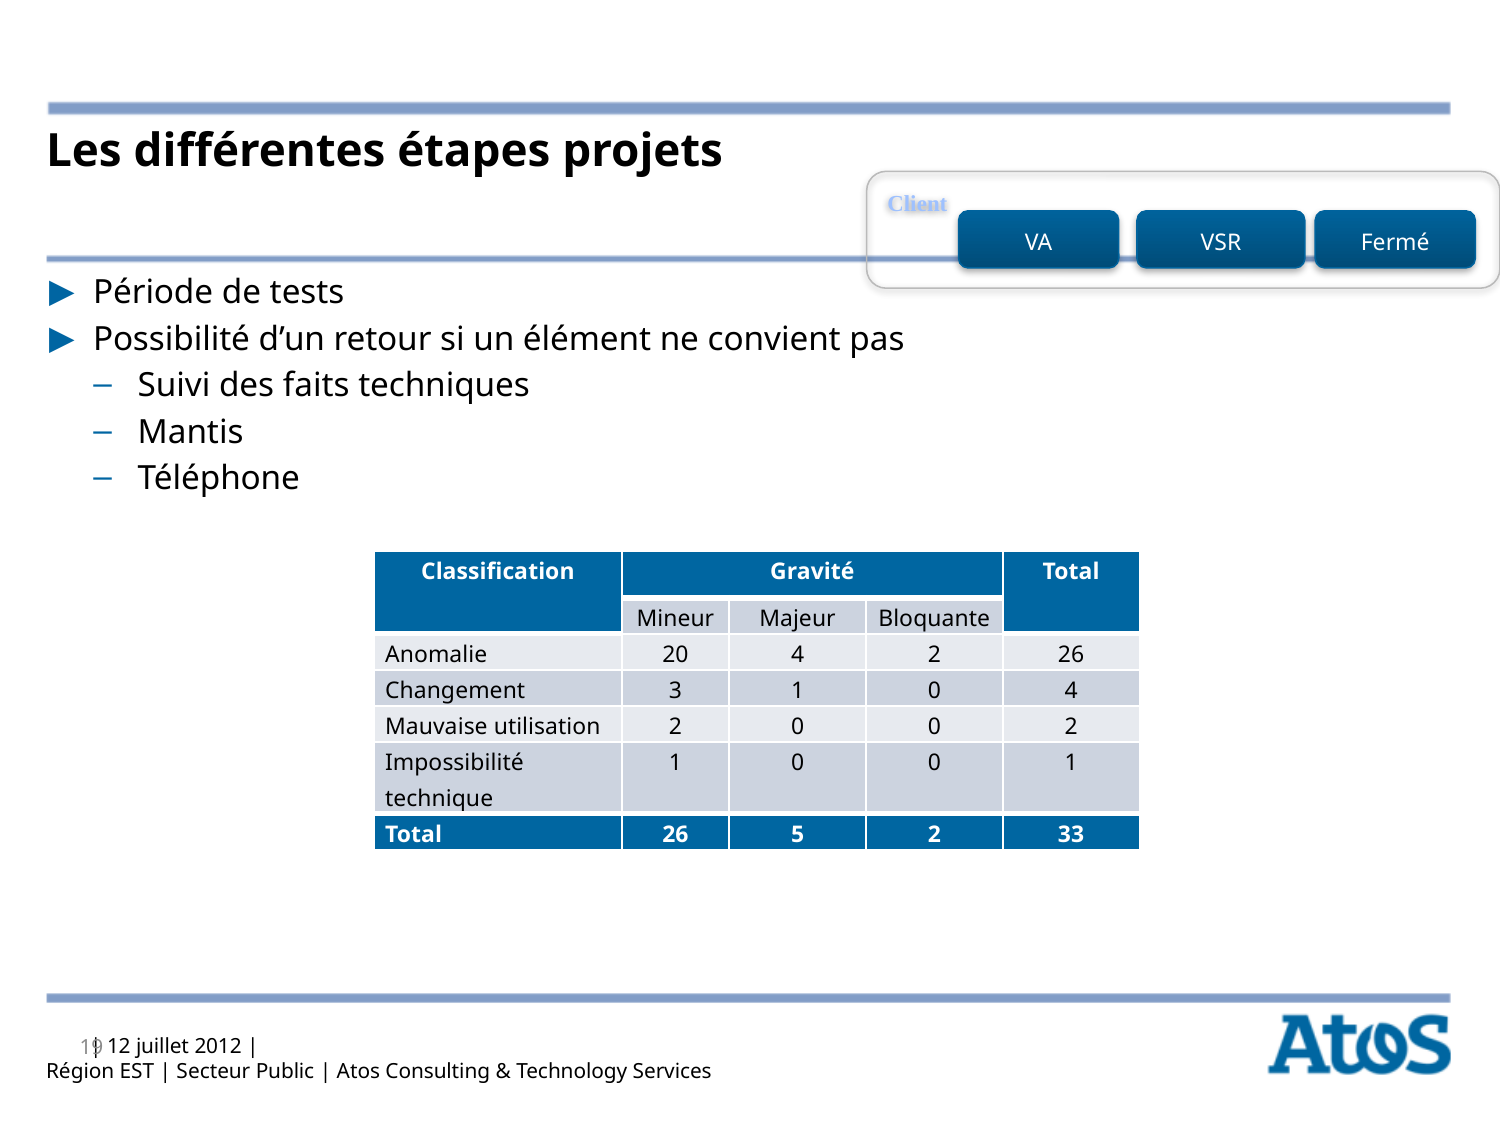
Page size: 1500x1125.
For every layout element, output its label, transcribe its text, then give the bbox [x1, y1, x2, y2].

table_cell 4 [730, 635, 865, 669]
table_cell 2 [867, 635, 1002, 669]
table_cell Anomalie [375, 636, 621, 669]
table_cell 26 [1004, 636, 1139, 669]
table_cell 0 [867, 671, 1002, 705]
table_cell 2 [623, 707, 728, 741]
table_cell 0 [730, 743, 865, 811]
table_cell 2 [1004, 707, 1139, 741]
table_header Classification [375, 552, 621, 631]
table_cell 33 [1004, 816, 1139, 849]
table_cell 0 [730, 707, 865, 741]
table_cell 3 [623, 671, 728, 705]
table_cell 20 [623, 635, 728, 669]
title Les différentes étapes projets [31, 118, 1456, 178]
list Période de tests Possibilité d’un retour si un élément ne convient pas Suivi des faits techniques Mantis Téléphone [34, 262, 1459, 942]
table_cell 1 [730, 671, 865, 705]
table_cell 2 [867, 816, 1002, 849]
table_cell Mauvaise utilisation [375, 707, 621, 741]
table_cell 1 [1004, 743, 1139, 811]
picture [868, 173, 1499, 287]
table_cell Bloquante [867, 601, 1002, 633]
table_cell 1 [623, 743, 728, 811]
table_cell 0 [867, 743, 1002, 811]
picture [0, 0, 1500, 1125]
table_cell Changement [375, 671, 621, 705]
table_header Total [1004, 552, 1139, 631]
table_cell 4 [1004, 671, 1139, 705]
table_cell 26 [623, 816, 728, 849]
table_cell 5 [730, 816, 865, 849]
table_cell 0 [867, 707, 1002, 741]
table_cell Mineur [623, 601, 728, 633]
table_cell Majeur [730, 601, 865, 633]
table_cell Total [375, 816, 621, 849]
table_header Gravité [623, 552, 1002, 595]
table_cell Impossibilité technique [375, 743, 621, 811]
